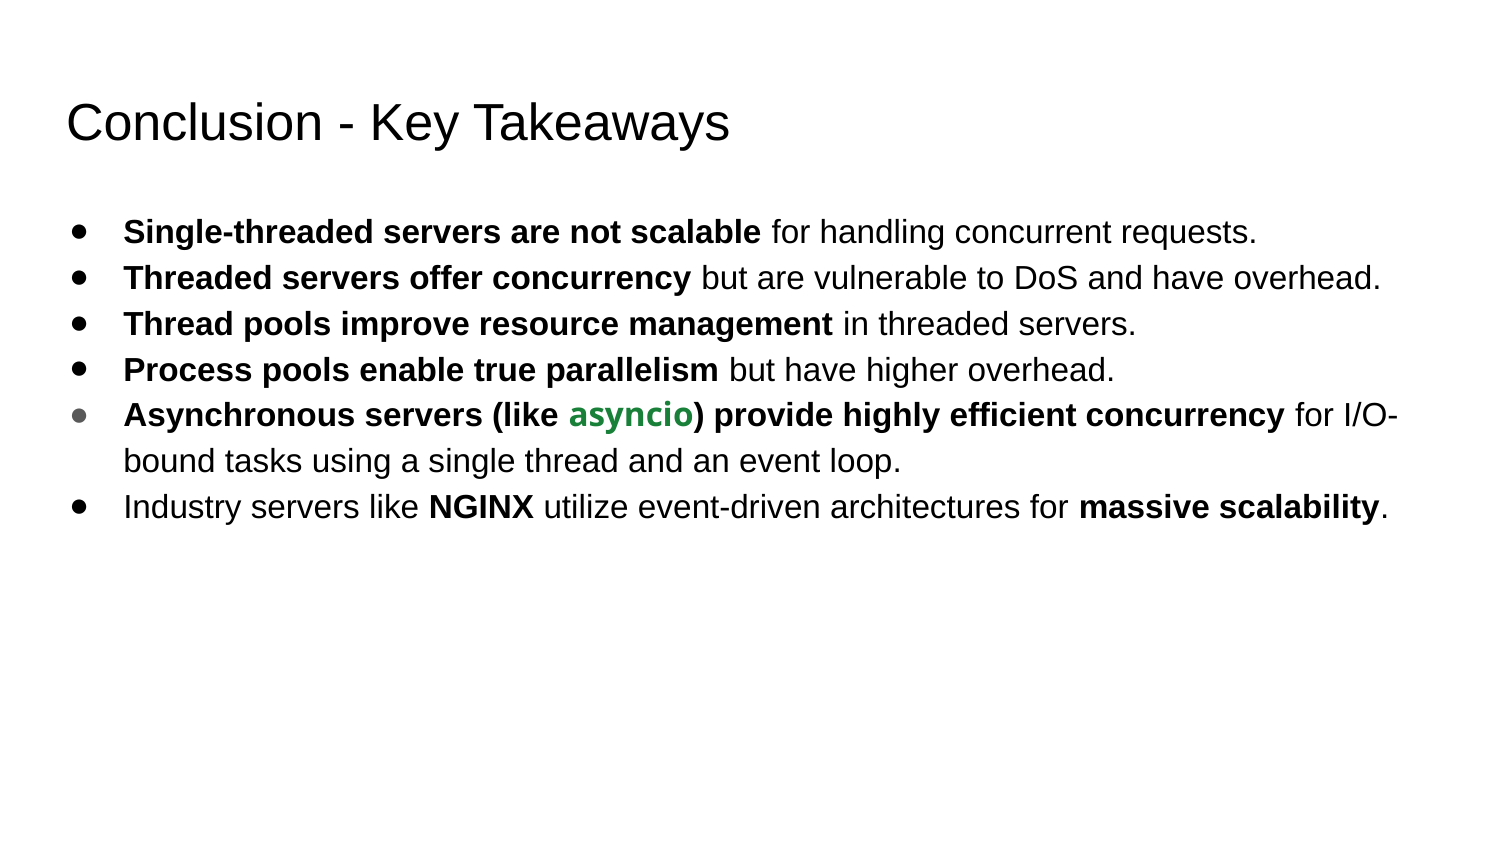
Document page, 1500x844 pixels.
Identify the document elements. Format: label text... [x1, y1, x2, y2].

title Conclusion - Key Takeaways [51, 72, 1449, 167]
list Single-threaded servers are not scalable for handling concurrent requests. Threaded servers offer concurrency but are vulnerable to DoS and have overhead. Thread pools improve resource management in threaded servers. Process pools enable true parallelism but have higher overhead. Asynchronous servers (like asyncio) provide highly efficient concurrency for I/O-bound tasks using a single thread and an event loop. Industry servers like NGINX utilize event-driven architectures for massive scalability. [33, 189, 1431, 750]
